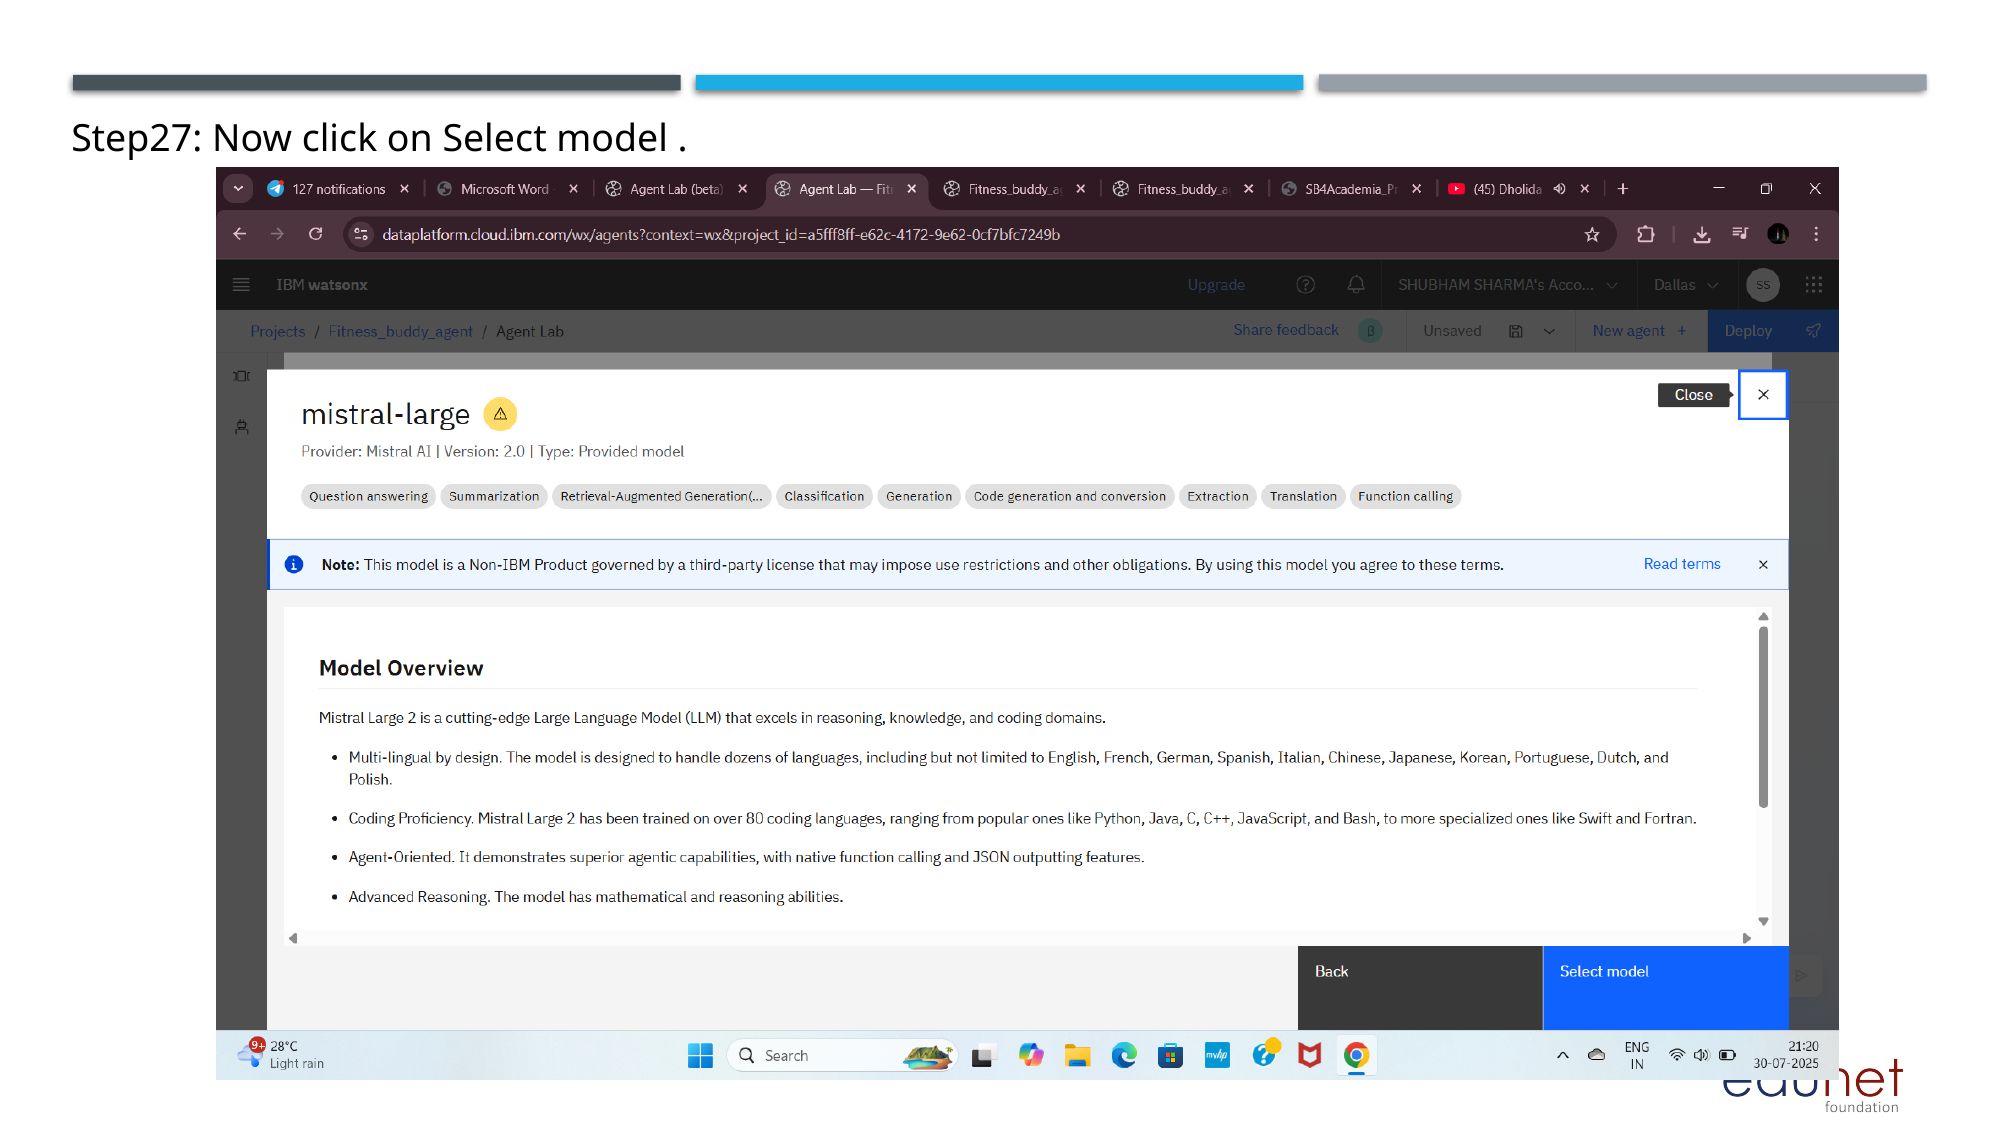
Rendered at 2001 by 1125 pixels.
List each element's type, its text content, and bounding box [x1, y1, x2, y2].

text_box Step27: Now click on Select model . [56, 106, 1057, 167]
picture [215, 166, 1905, 1116]
